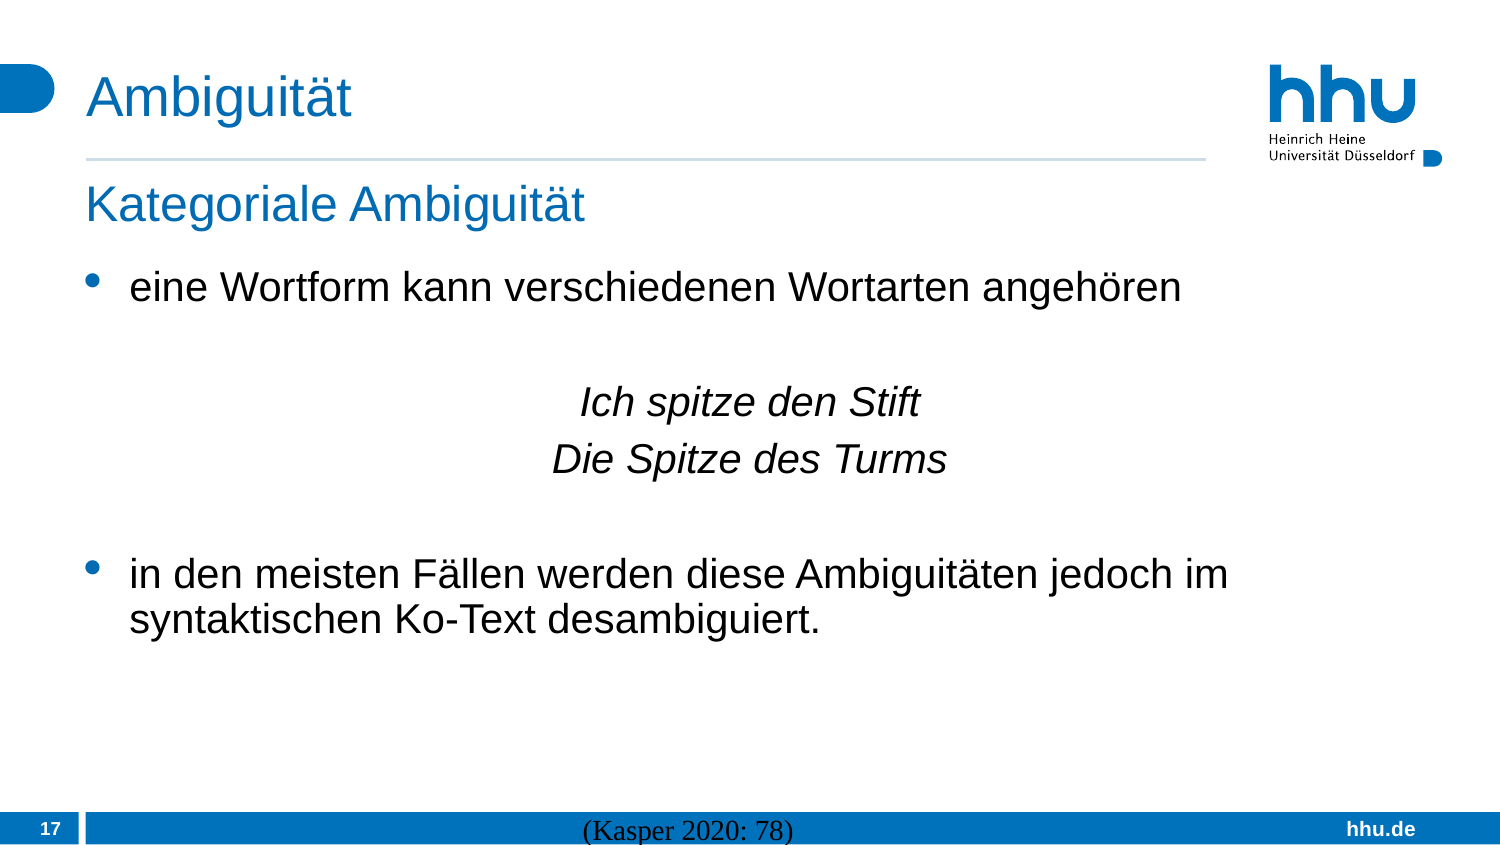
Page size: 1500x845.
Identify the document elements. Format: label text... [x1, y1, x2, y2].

list eine Wortform kann verschiedenen Wortarten angehören Ich spitze den Stift Die Spitze des Turms in den meisten Fällen werden diese Ambiguitäten jedoch im syntaktischen Ko-Text desambiguiert. [85, 253, 1415, 797]
title Ambiguität [86, 54, 1207, 129]
list Kategoriale Ambiguität [85, 178, 1415, 232]
slide_number 17 [5, 816, 62, 841]
footer (Kasper 2020: 78) [103, 816, 1273, 841]
